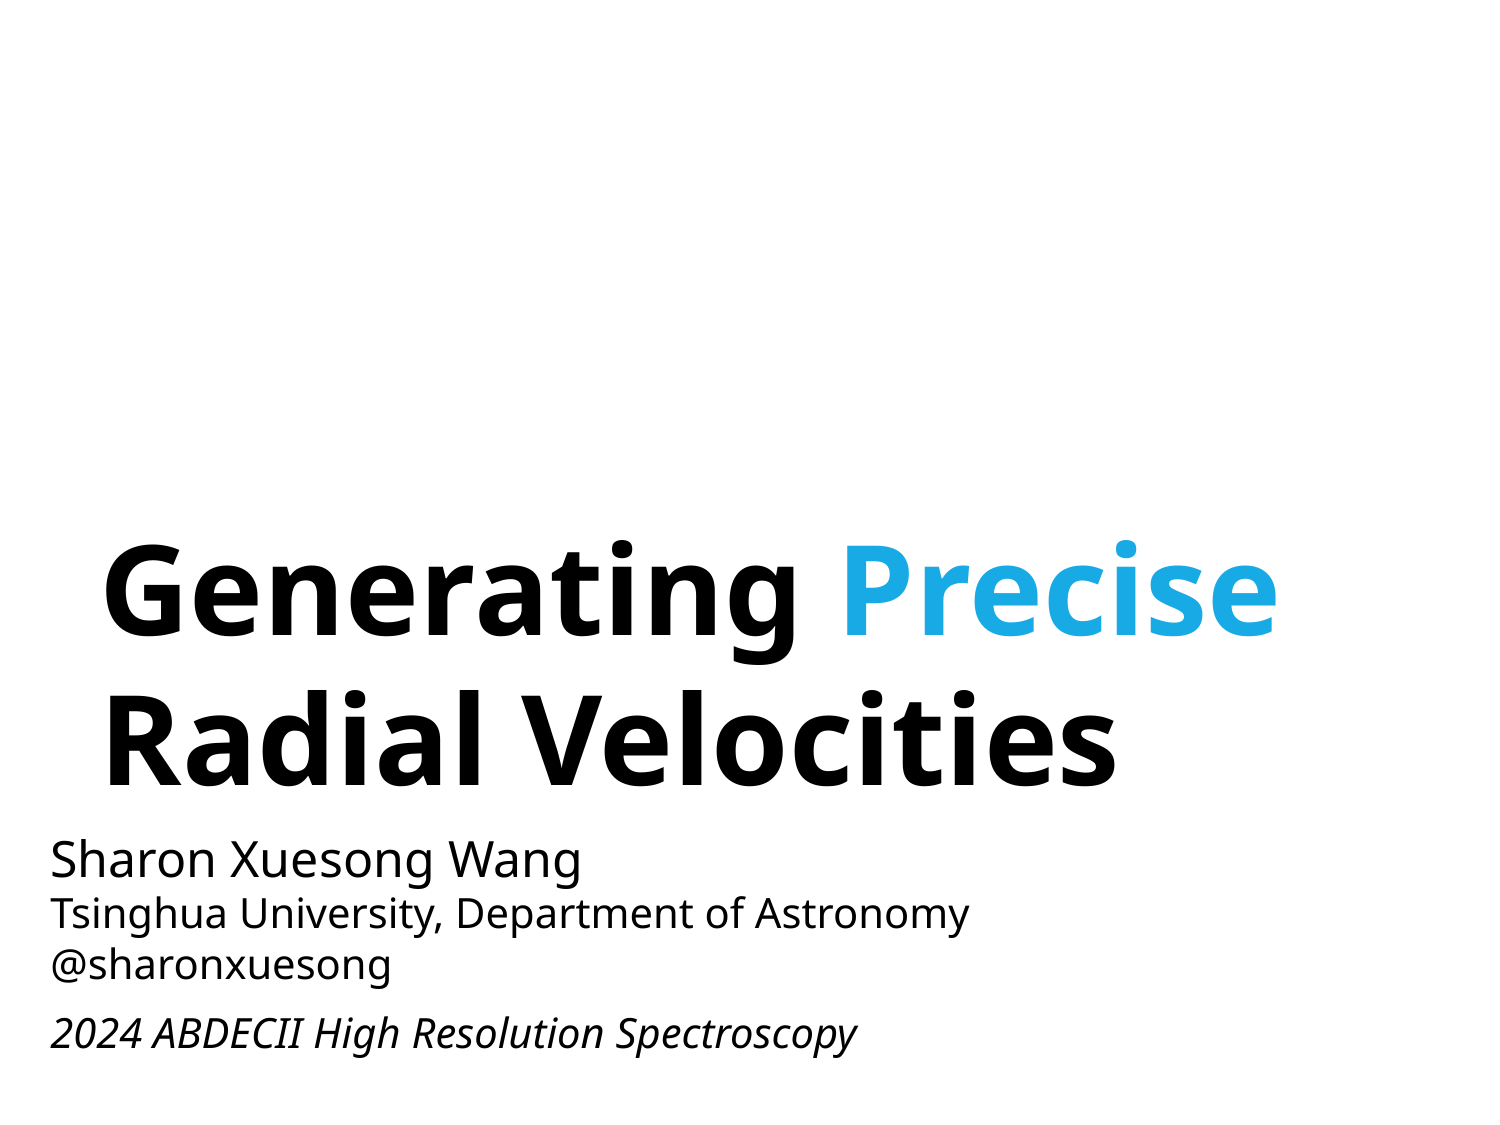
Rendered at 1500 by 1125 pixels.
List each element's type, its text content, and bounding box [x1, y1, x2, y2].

text_box Generating Precise Radial Velocities [84, 502, 1330, 818]
text_box Sharon Xuesong Wang Tsinghua University, Department of Astronomy @sharonxuesong 2024 ABDECII High Resolution Spectroscopy [35, 819, 985, 1065]
